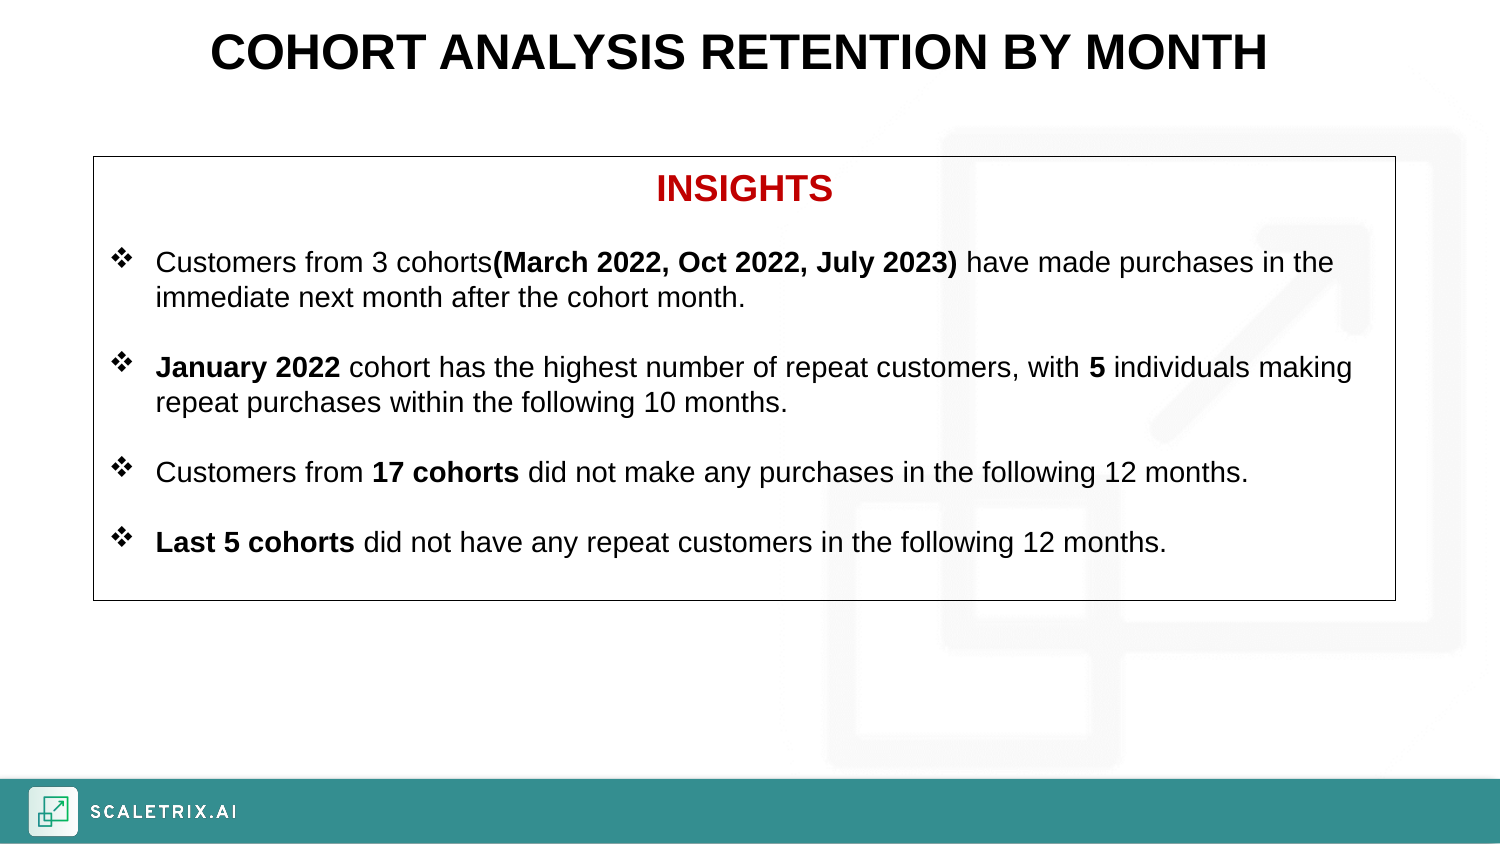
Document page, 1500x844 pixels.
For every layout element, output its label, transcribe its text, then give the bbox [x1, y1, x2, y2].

picture [0, 783, 266, 844]
text_box INSIGHTS Customers from 3 cohorts(March 2022, Oct 2022, July 2023) have made purchases in the immediate next month after the cohort month. January 2022 cohort has the highest number of repeat customers, with 5 individuals making repeat purchases within the following 10 months. Customers from 17 cohorts did not make any purchases in the following 12 months. Last 5 cohorts did not have any repeat customers in the following 12 months. [93, 156, 1396, 601]
text_box COHORT ANALYSIS RETENTION BY MONTH [82, 5, 1396, 95]
